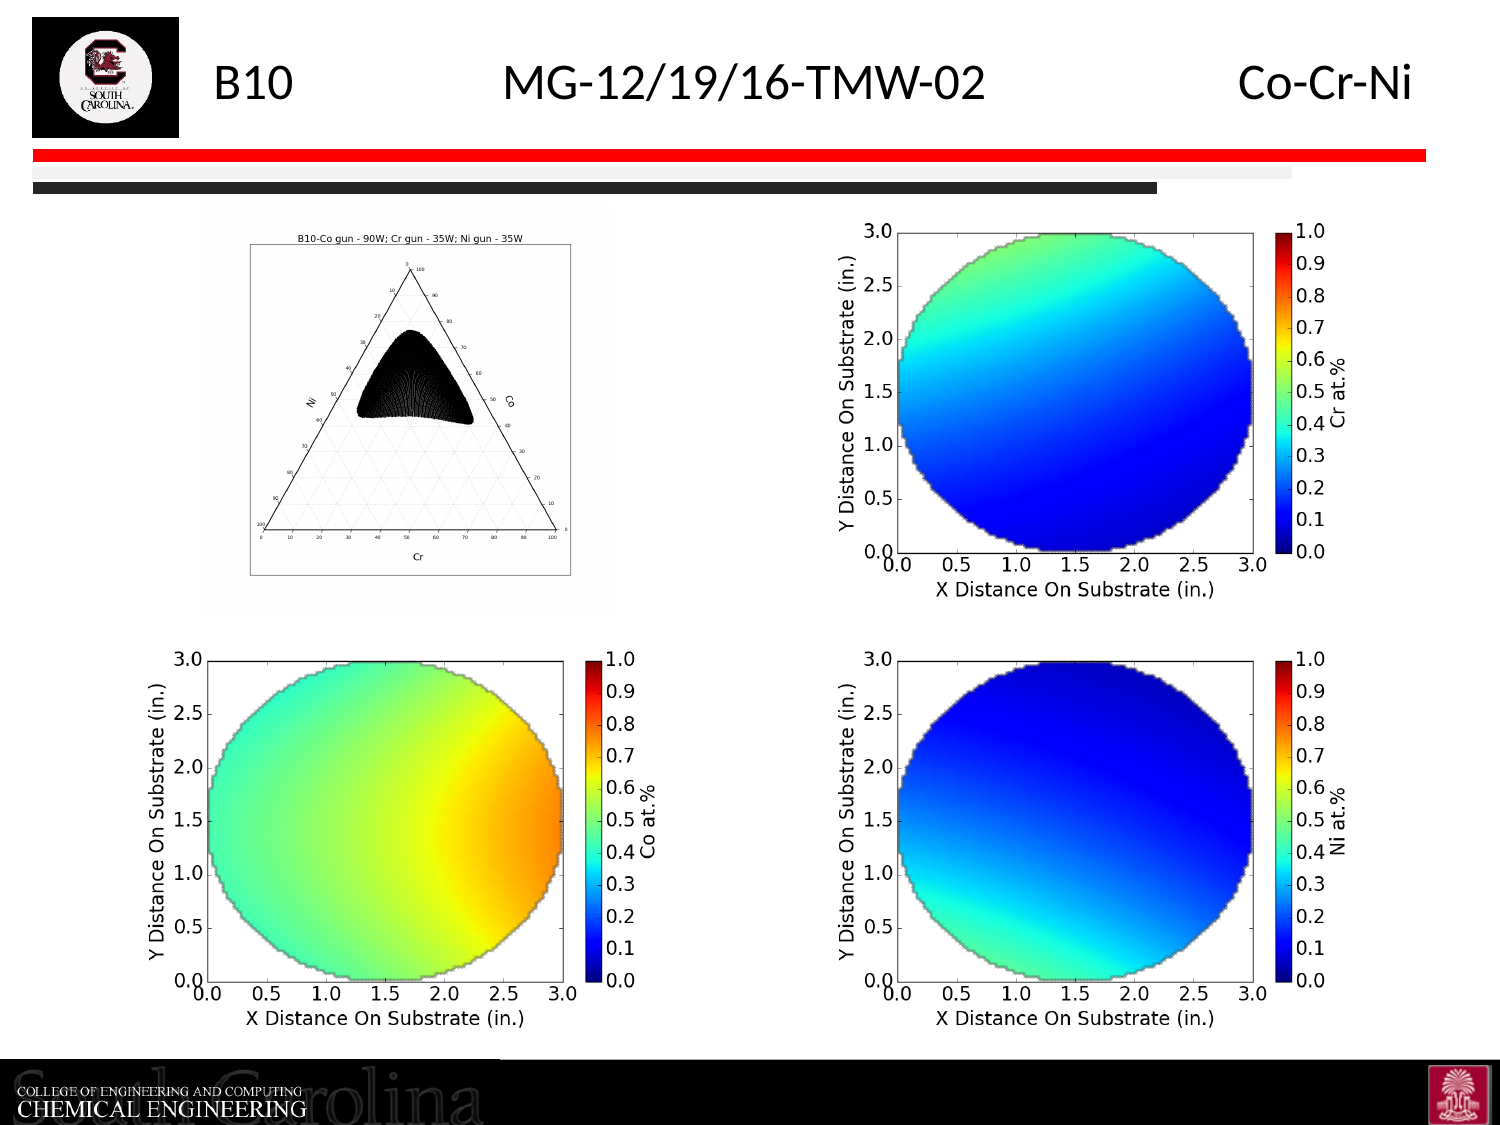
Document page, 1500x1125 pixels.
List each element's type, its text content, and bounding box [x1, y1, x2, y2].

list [198, 202, 612, 616]
picture [0, 1059, 500, 1125]
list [820, 631, 1371, 1045]
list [820, 202, 1371, 616]
title B10 MG-12/19/16-TMW-02 Co-Cr-Ni [198, 11, 1493, 148]
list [130, 631, 681, 1045]
picture [55, 26, 156, 127]
picture [1428, 1065, 1493, 1125]
